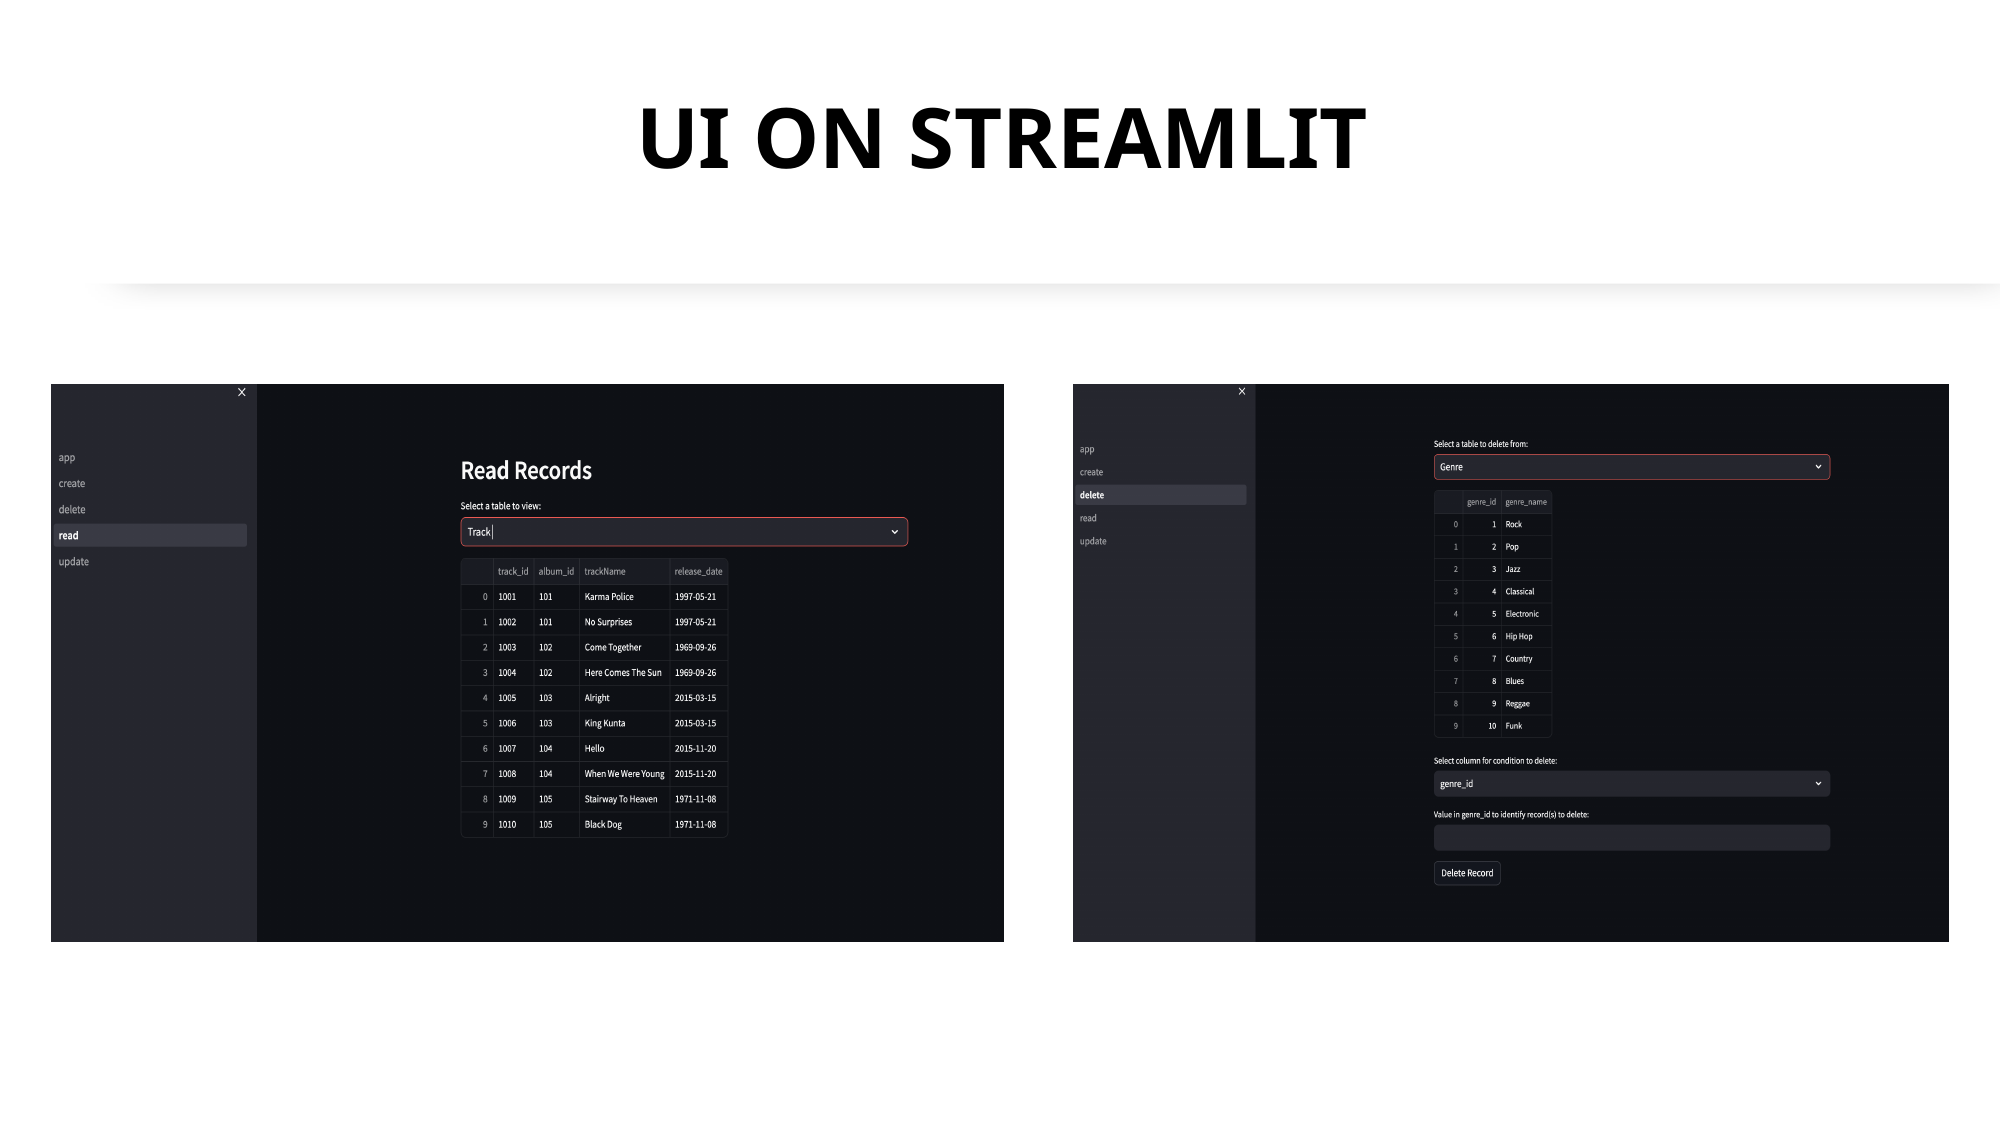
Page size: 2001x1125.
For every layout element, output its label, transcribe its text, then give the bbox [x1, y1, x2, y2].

text_box [0, 285, 2000, 1125]
text_box [0, 0, 2000, 285]
title UI ON STREAMLIT [125, 50, 1880, 233]
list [1073, 384, 1949, 942]
picture [51, 384, 1005, 942]
